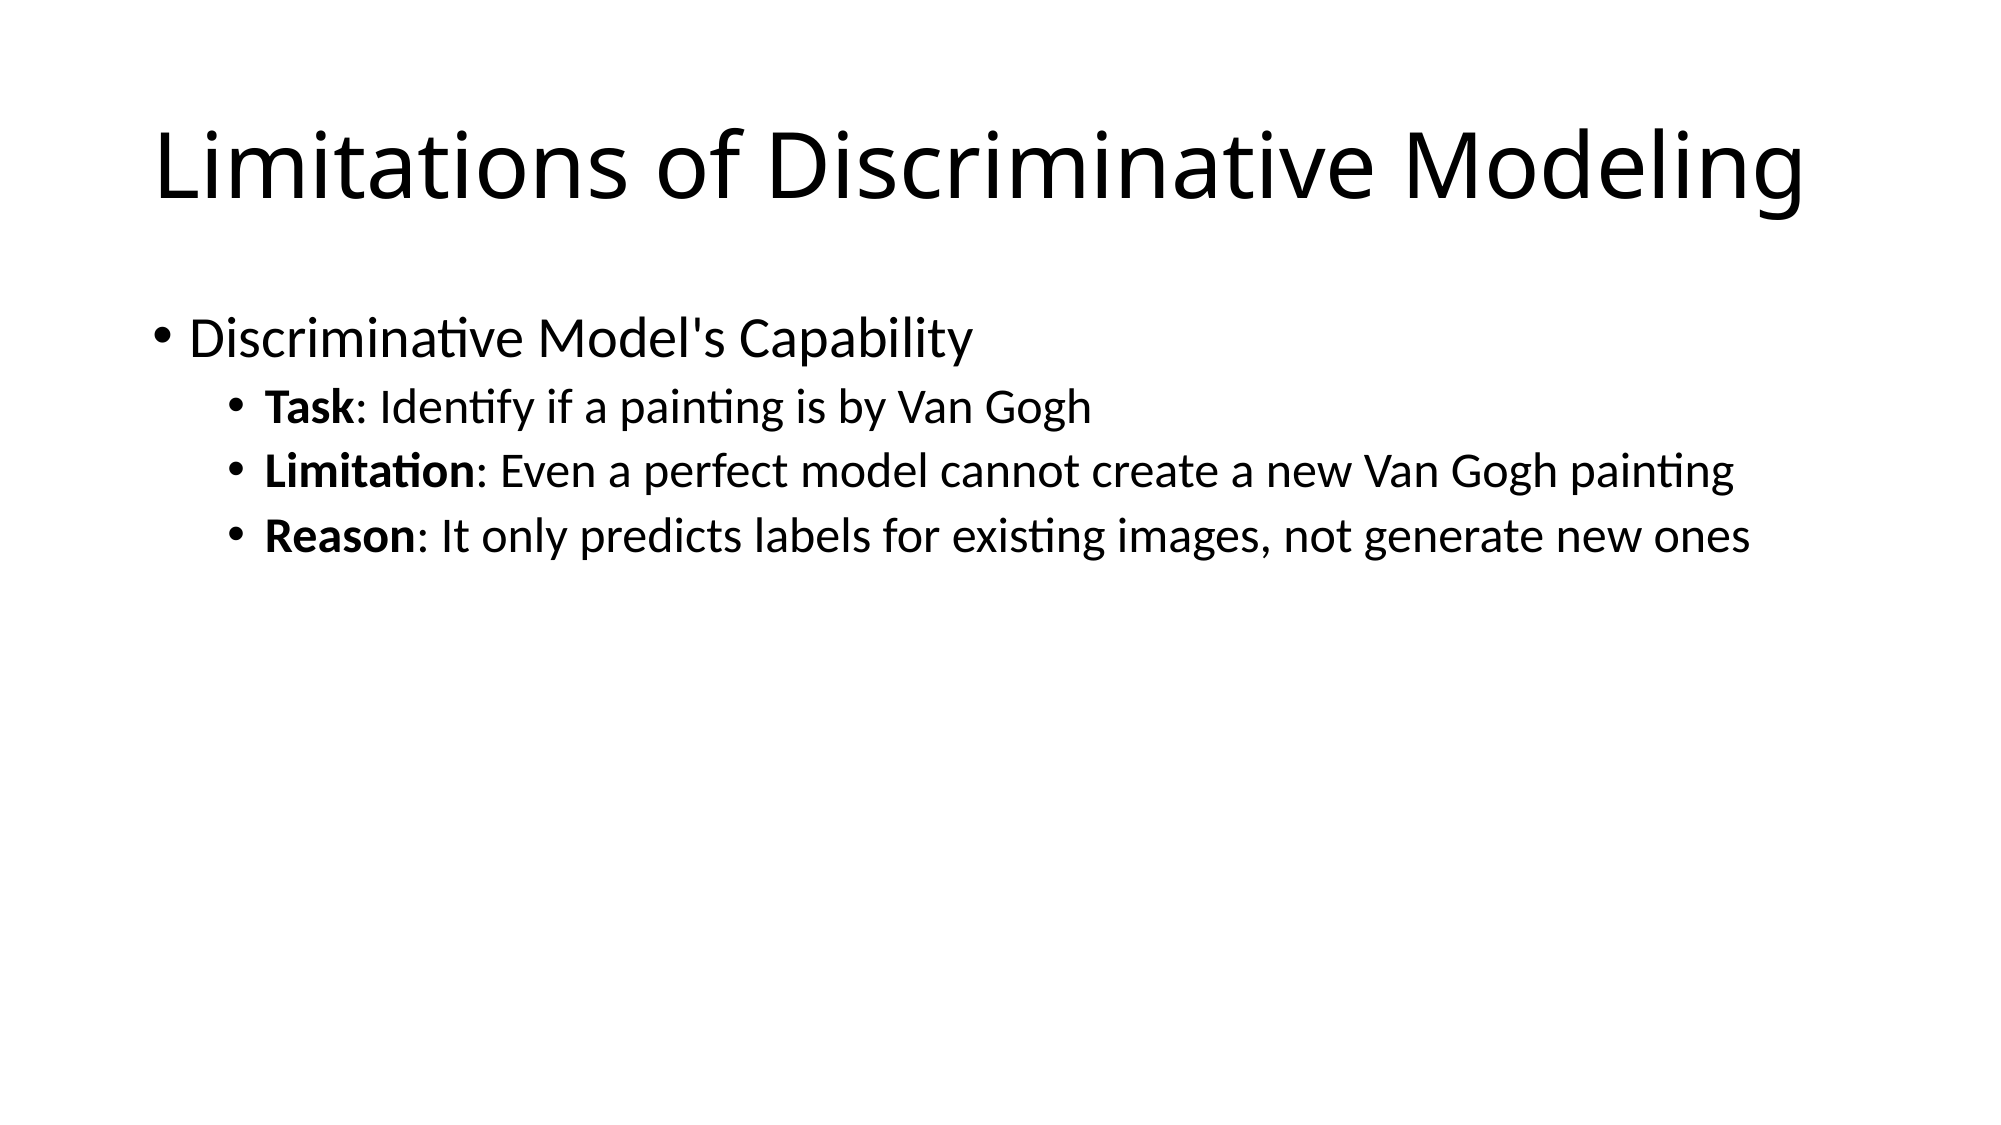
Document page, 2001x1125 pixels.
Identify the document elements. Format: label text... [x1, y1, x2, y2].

title Limitations of Discriminative Modeling [137, 59, 1863, 278]
list Discriminative Model's Capability Task: Identify if a painting is by Van Gogh Limitation: Even a perfect model cannot create a new Van Gogh painting Reason: It only predicts labels for existing images, not generate new ones [137, 299, 1863, 1014]
